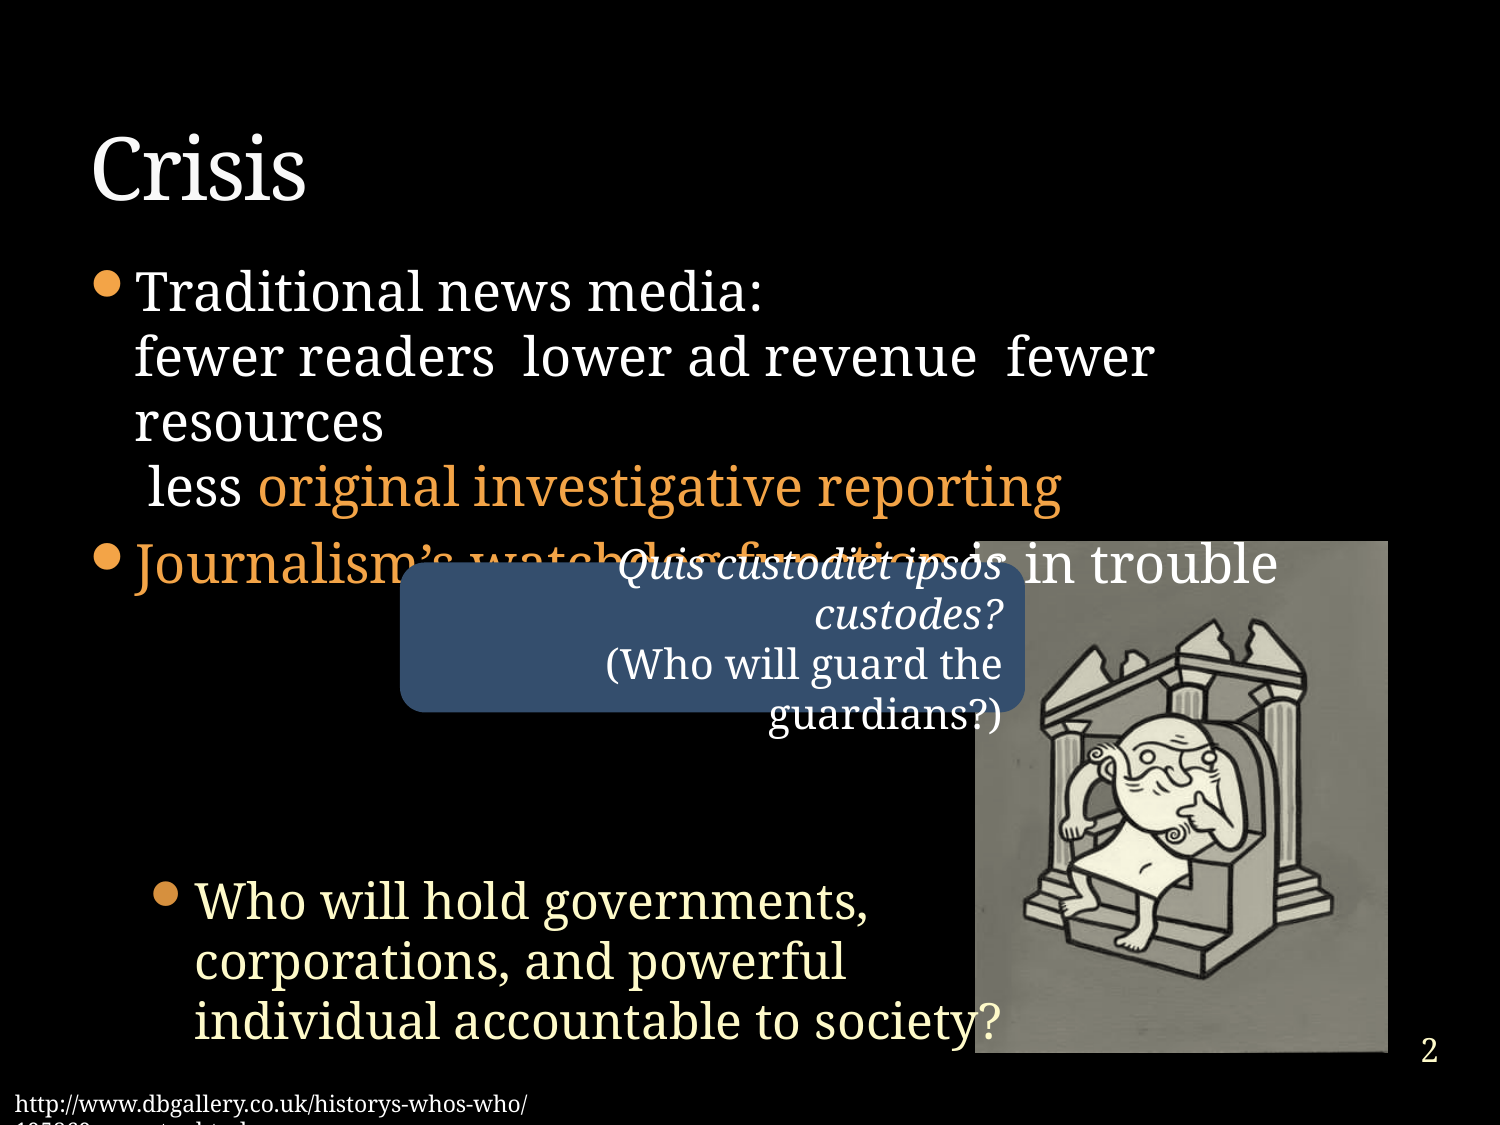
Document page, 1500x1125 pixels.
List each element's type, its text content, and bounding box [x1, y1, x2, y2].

picture [976, 542, 1387, 1052]
title Crisis [74, 24, 1425, 225]
text_box http://www.dbgallery.co.uk/historys-whos-who/195869_socrates.html [0, 1082, 738, 1125]
text_box Quis custodiet ipsos custodes? (Who will guard the guardians?) [396, 559, 964, 716]
slide_number 2 [1379, 1014, 1480, 1089]
